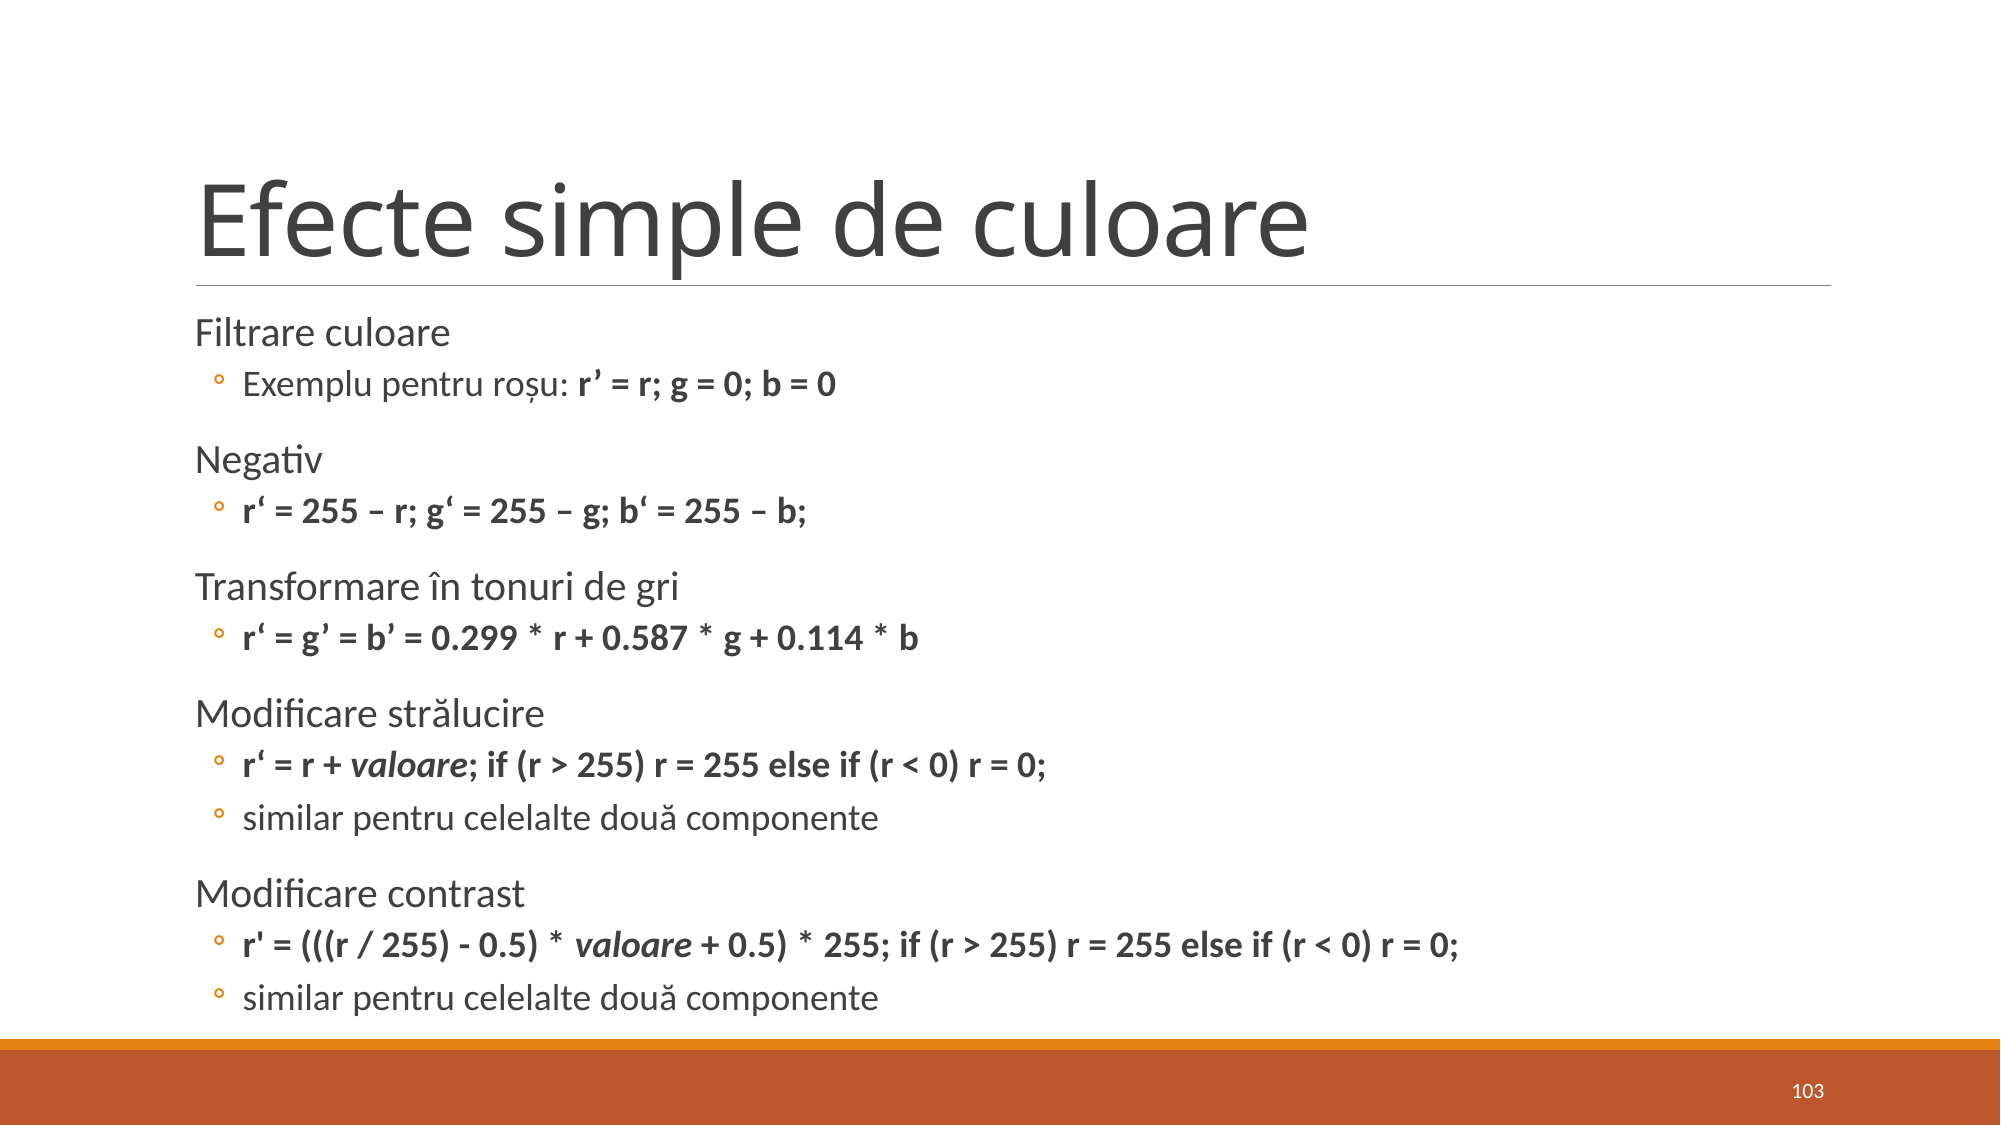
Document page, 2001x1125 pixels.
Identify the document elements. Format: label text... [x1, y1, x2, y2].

title Efecte simple de culoare [179, 47, 1830, 285]
list Filtrare culoare Exemplu pentru roșu: r’ = r; g = 0; b = 0 Negativ r‘ = 255 – r; g‘ = 255 – g; b‘ = 255 – b; Transformare în tonuri de gri r‘ = g’ = b’ = 0.299 * r + 0.587 * g + 0.114 * b Modificare strălucire r‘ = r + valoare; if (r > 255) r = 255 else if (r < 0) r = 0; similar pentru celelalte două componente Modificare contrast r' = (((r / 255) - 0.5) * valoare + 0.5) * 255; if (r > 255) r = 255 else if (r < 0) r = 0; similar pentru celelalte două componente [179, 302, 1830, 963]
slide_number 103 [1624, 1059, 1840, 1120]
